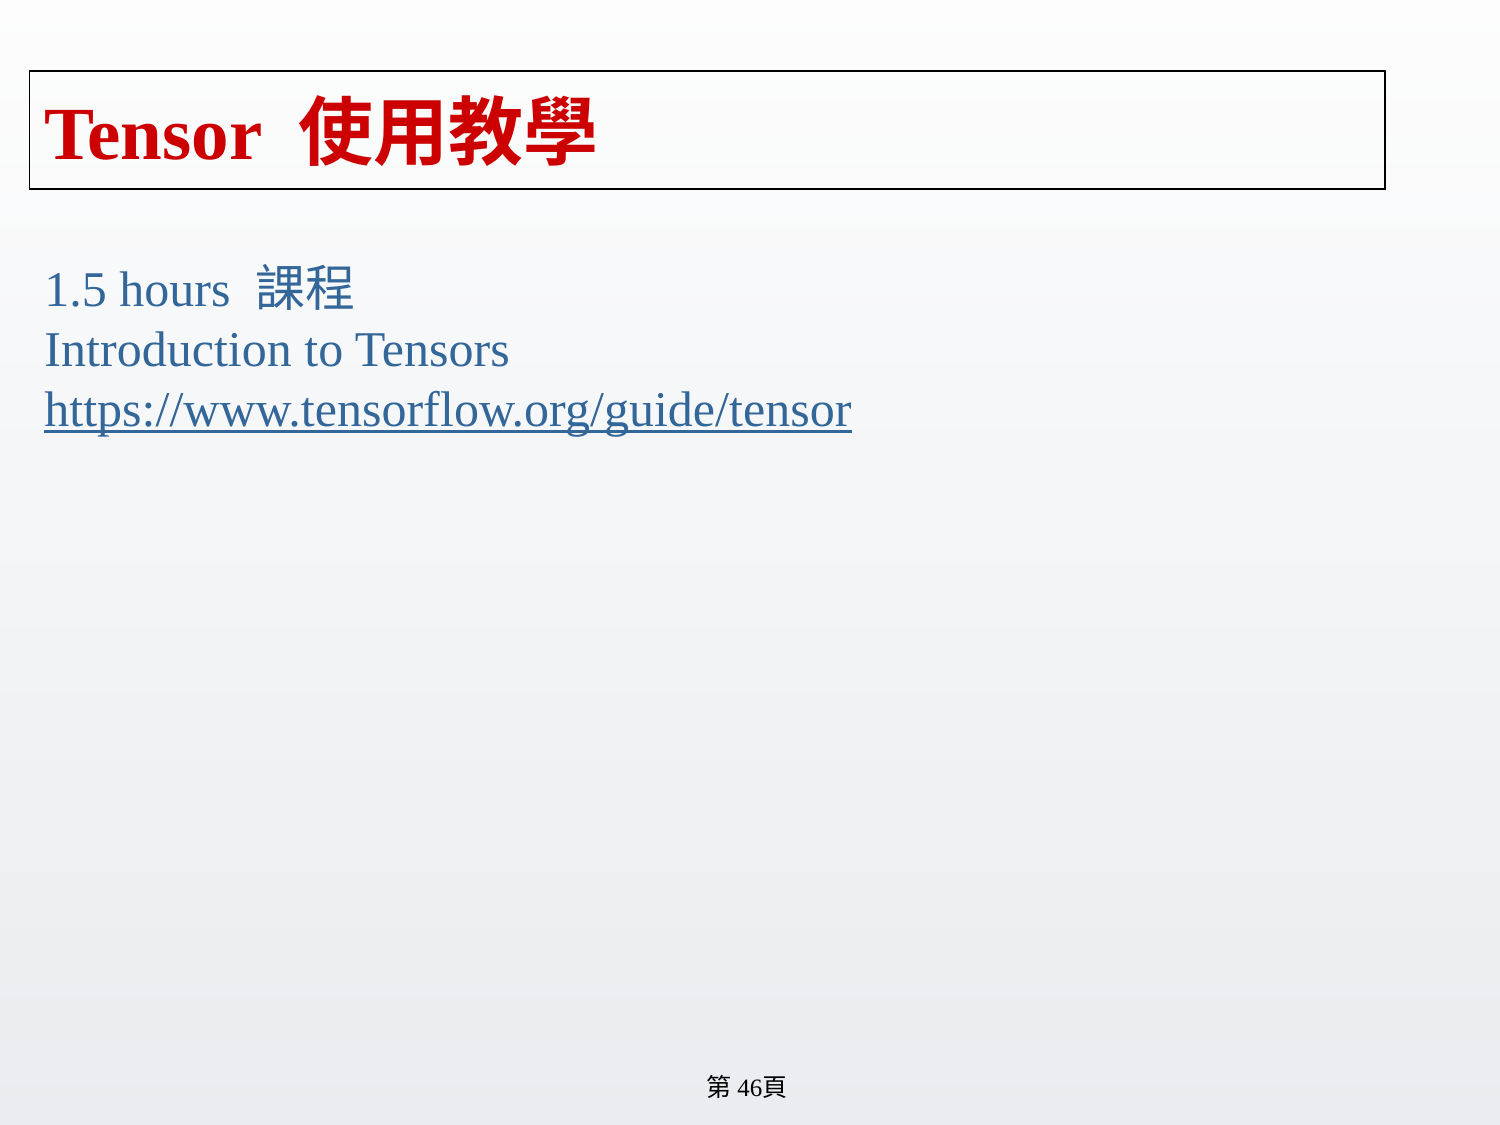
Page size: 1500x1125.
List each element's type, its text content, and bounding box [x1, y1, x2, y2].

title Tensor 使用教學 [29, 70, 1386, 189]
list 1.5 hours 課程 Introduction to Tensors https://www.tensorflow.org/guide/tensor [29, 189, 1386, 1017]
